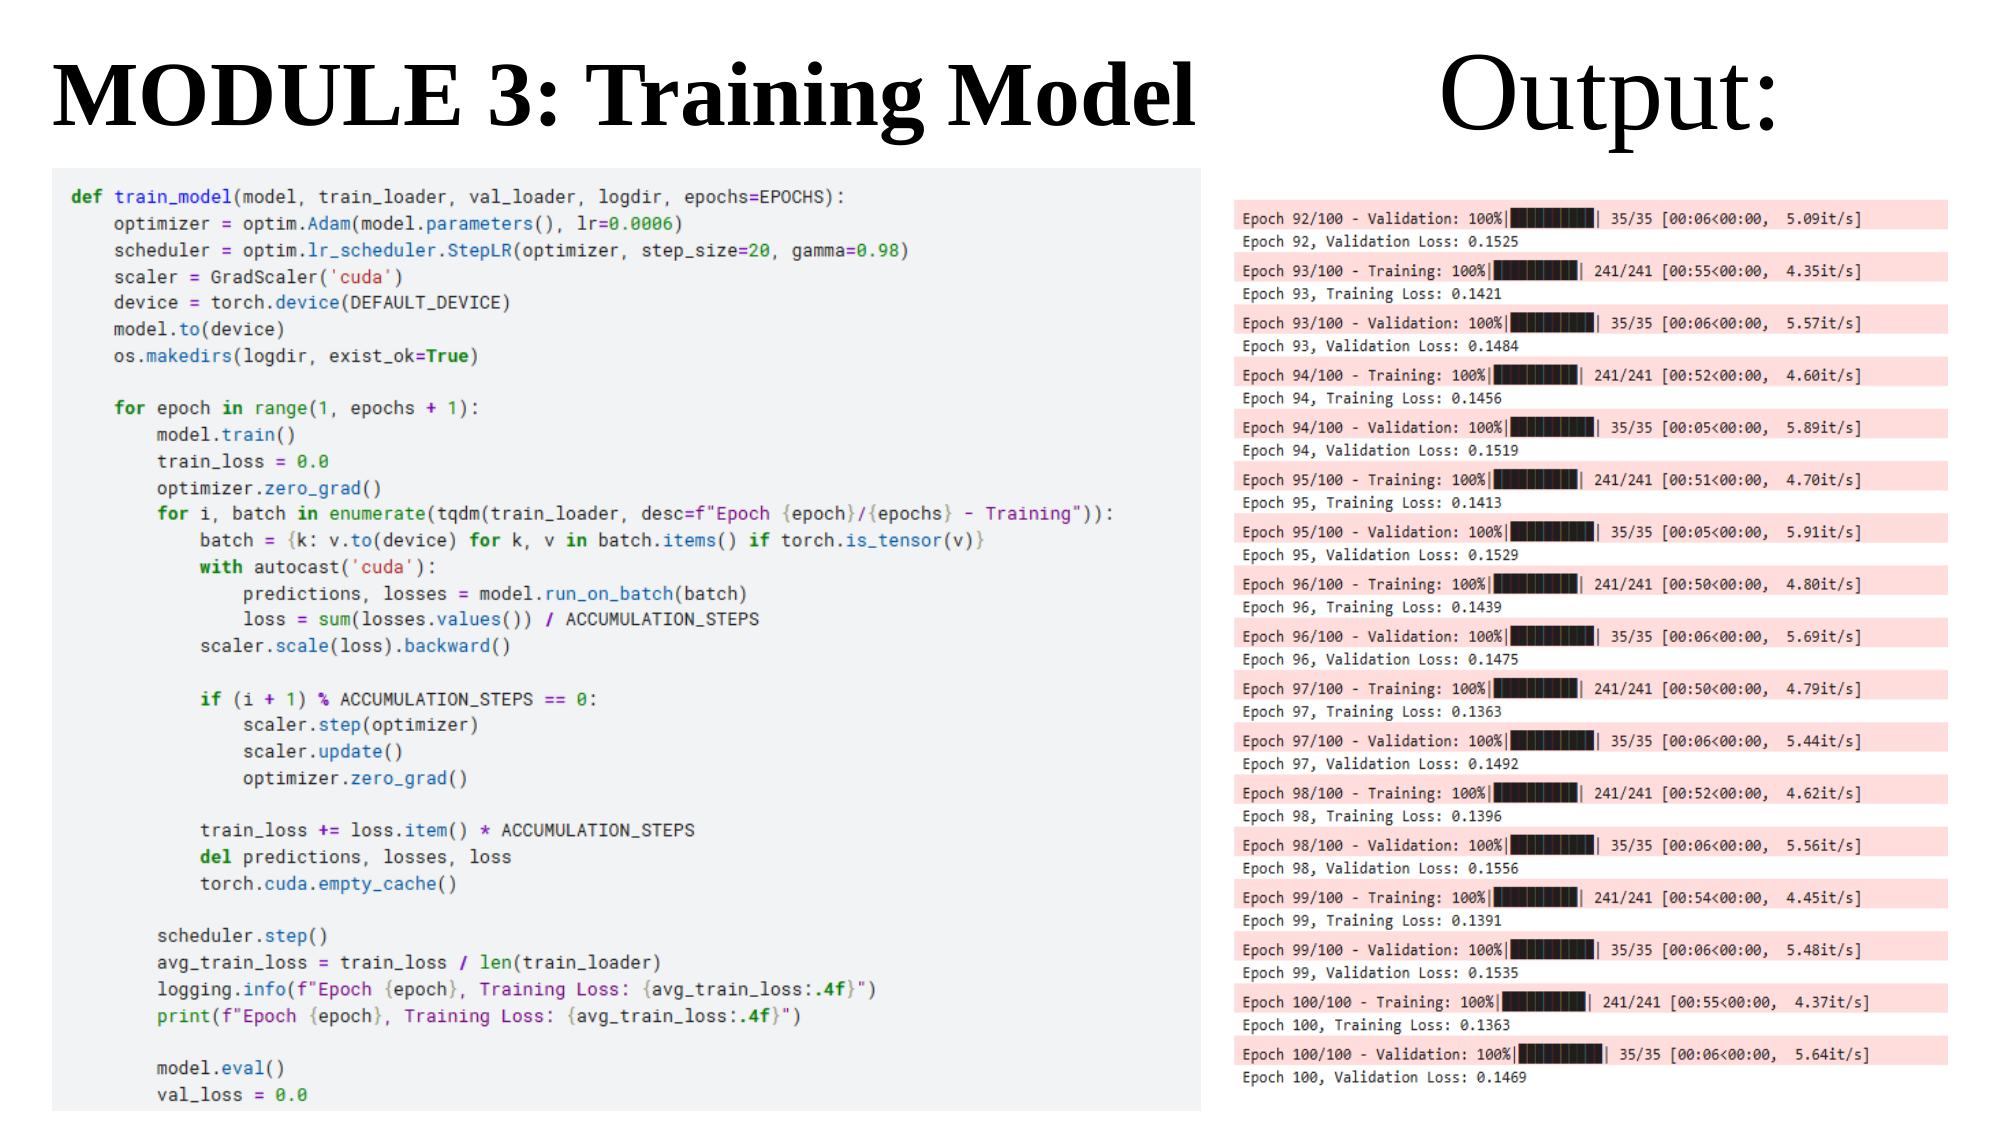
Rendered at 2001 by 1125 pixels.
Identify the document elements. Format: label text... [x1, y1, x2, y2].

picture [1217, 196, 1948, 1092]
text_box Output: [1423, 2, 2000, 167]
picture [52, 168, 1201, 1112]
title MODULE 3: Training Model [52, 33, 1971, 222]
